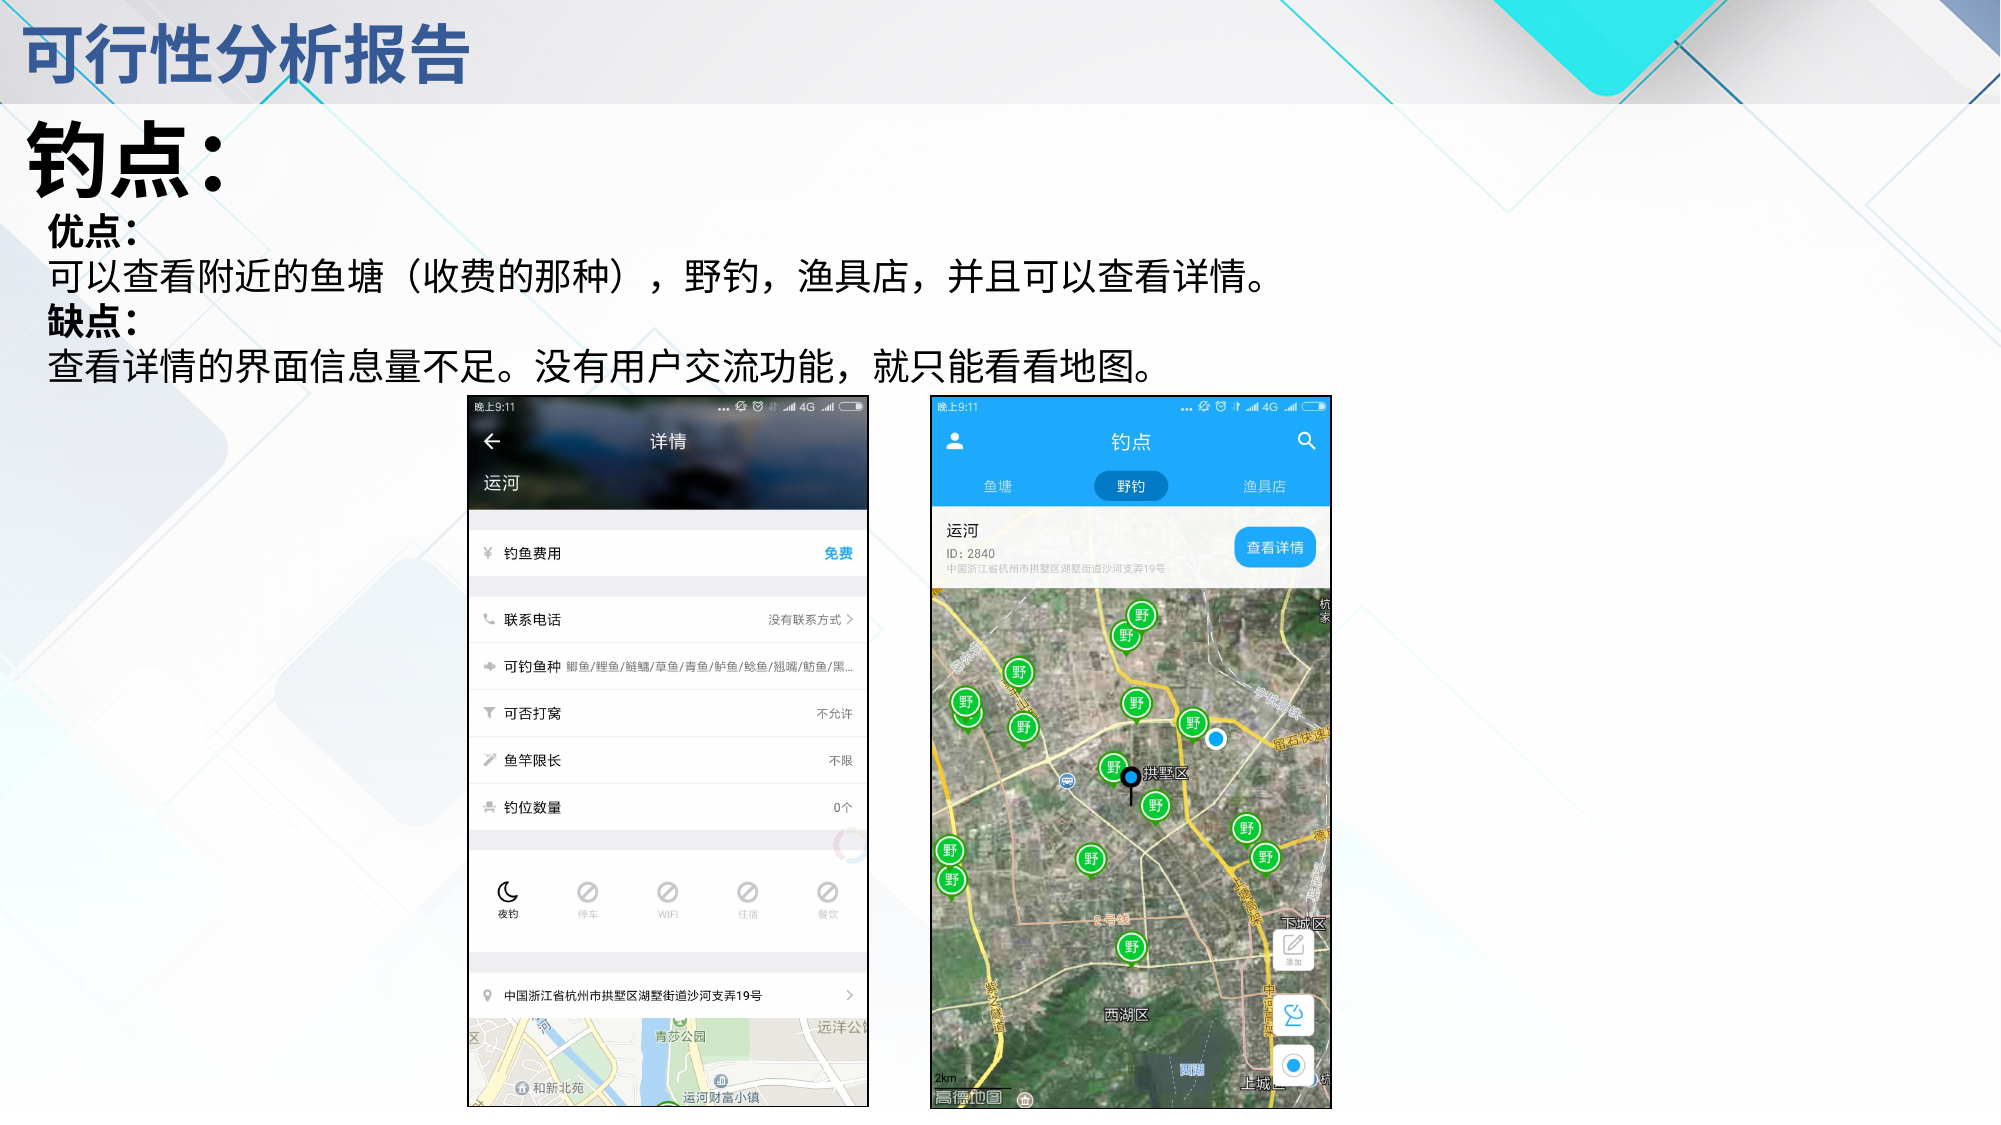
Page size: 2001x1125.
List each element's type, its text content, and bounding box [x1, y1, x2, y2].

title 可行性分析报告 [5, 15, 1730, 101]
picture [931, 396, 1331, 1108]
text_box 钓点： 优点： 可以查看附近的鱼塘（收费的那种），野钓，渔具店，并且可以查看详情。 缺点： 查看详情的界面信息量不足。没有用户交流功能，就只能看看地图。 [0, 100, 1586, 396]
picture [0, 0, 2001, 1125]
picture [468, 396, 868, 1106]
